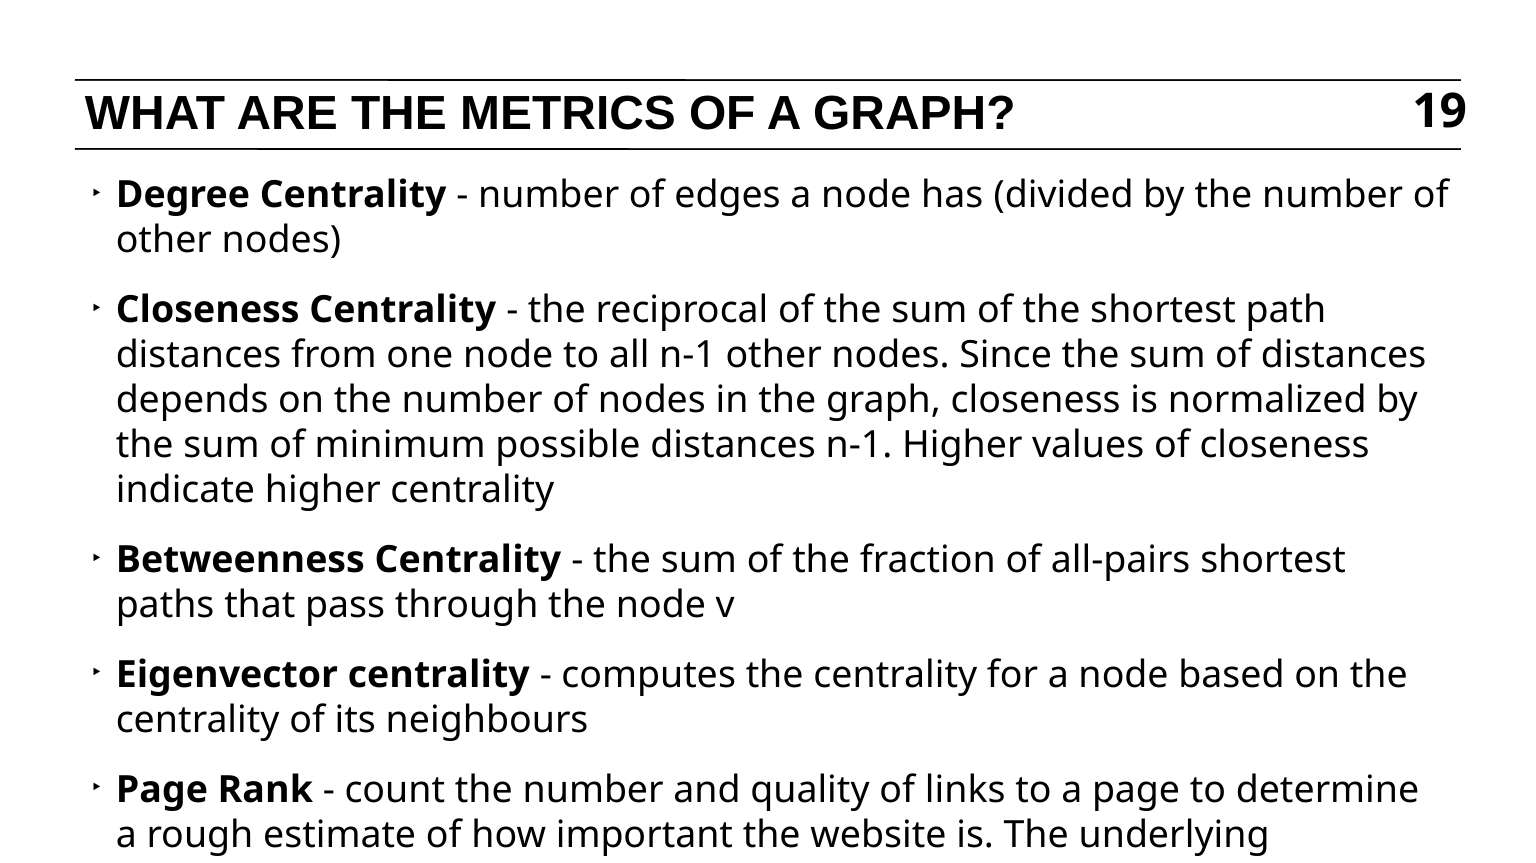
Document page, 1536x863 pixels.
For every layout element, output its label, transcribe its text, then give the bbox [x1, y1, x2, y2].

list Degree Centrality - number of edges a node has (divided by the number of other nodes) Closeness Centrality - the reciprocal of the sum of the shortest path distances from one node to all n-1 other nodes. Since the sum of distances depends on the number of nodes in the graph, closeness is normalized by the sum of minimum possible distances n-1. Higher values of closeness indicate higher centrality Betweenness Centrality - the sum of the fraction of all-pairs shortest paths that pass through the node v Eigenvector centrality - computes the centrality for a node based on the centrality of its neighbours Page Rank - count the number and quality of links to a page to determine a rough estimate of how important the website is. The underlying assumption is that more important websites are likely to receive more links from other websites [76, 160, 1460, 823]
title WHAT ARE THE METRICS OF A GRAPH? [76, 82, 1369, 160]
slide_number 19 [1410, 83, 1470, 142]
